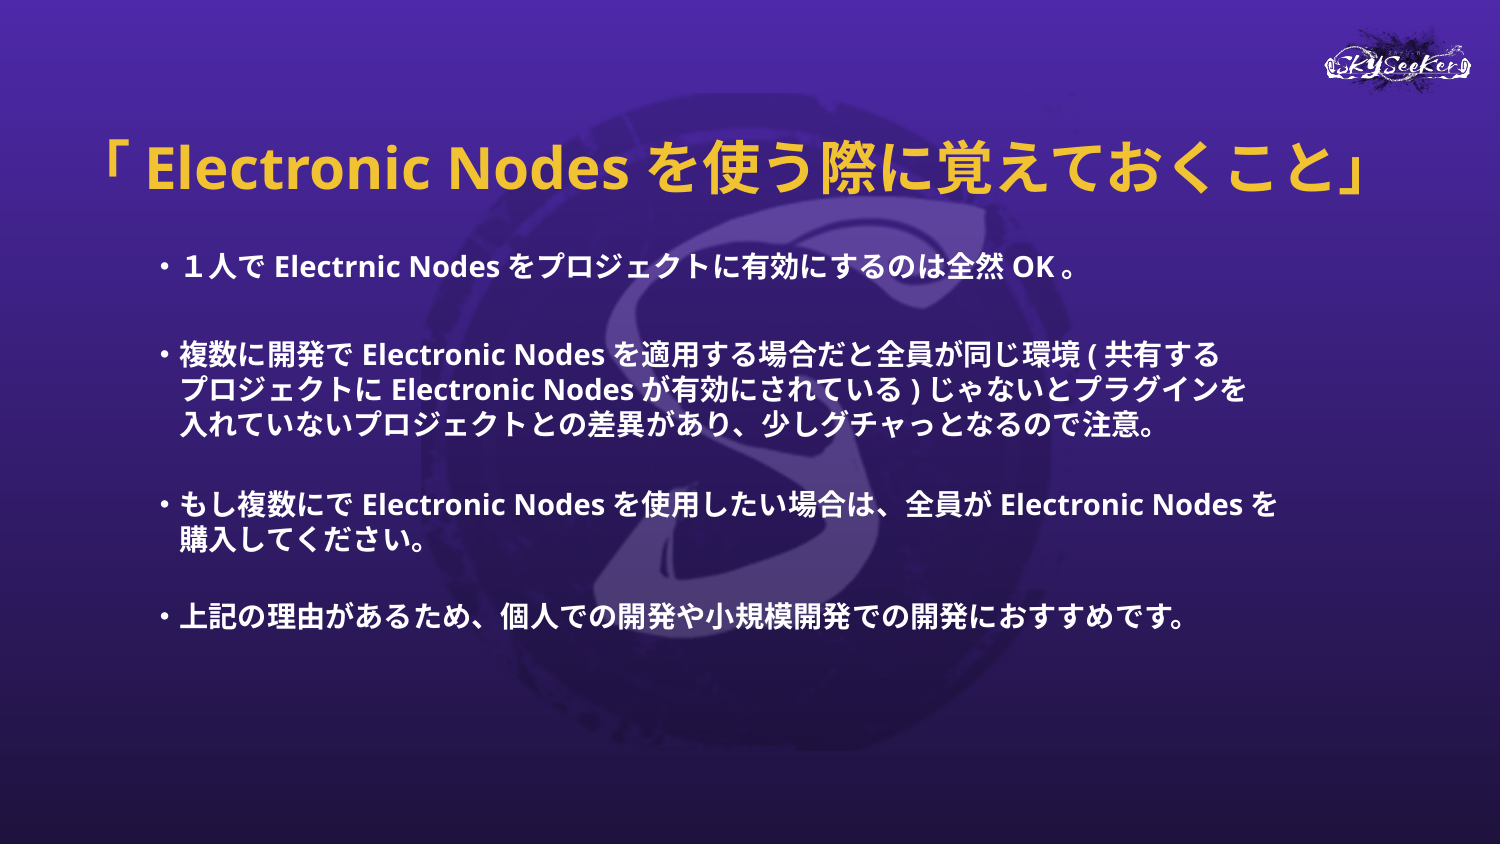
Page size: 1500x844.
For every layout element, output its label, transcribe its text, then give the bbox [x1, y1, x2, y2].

picture [1321, 24, 1475, 97]
text_box ・もし複数にでElectronic Nodesを使用したい場合は、全員がElectronic Nodesを 購入してください。 [134, 471, 1311, 583]
text_box ・複数に開発でElectronic Nodesを適用する場合だと全員が同じ環境(共有する プロジェクトにElectronic Nodesが有効にされている)じゃないとプラグインを 入れていないプロジェクトとの差異があり、少しグチャっとなるので注意。 [134, 321, 1311, 469]
text_box ・１人でElectrnic Nodesをプロジェクトに有効にするのは全然OK。 [134, 233, 1311, 321]
text_box ・上記の理由があるため、個人での開発や小規模開発での開発におすすめです。 [134, 583, 1311, 731]
title 「Electronic Nodesを使う際に覚えておくこと」 [57, 116, 1455, 211]
